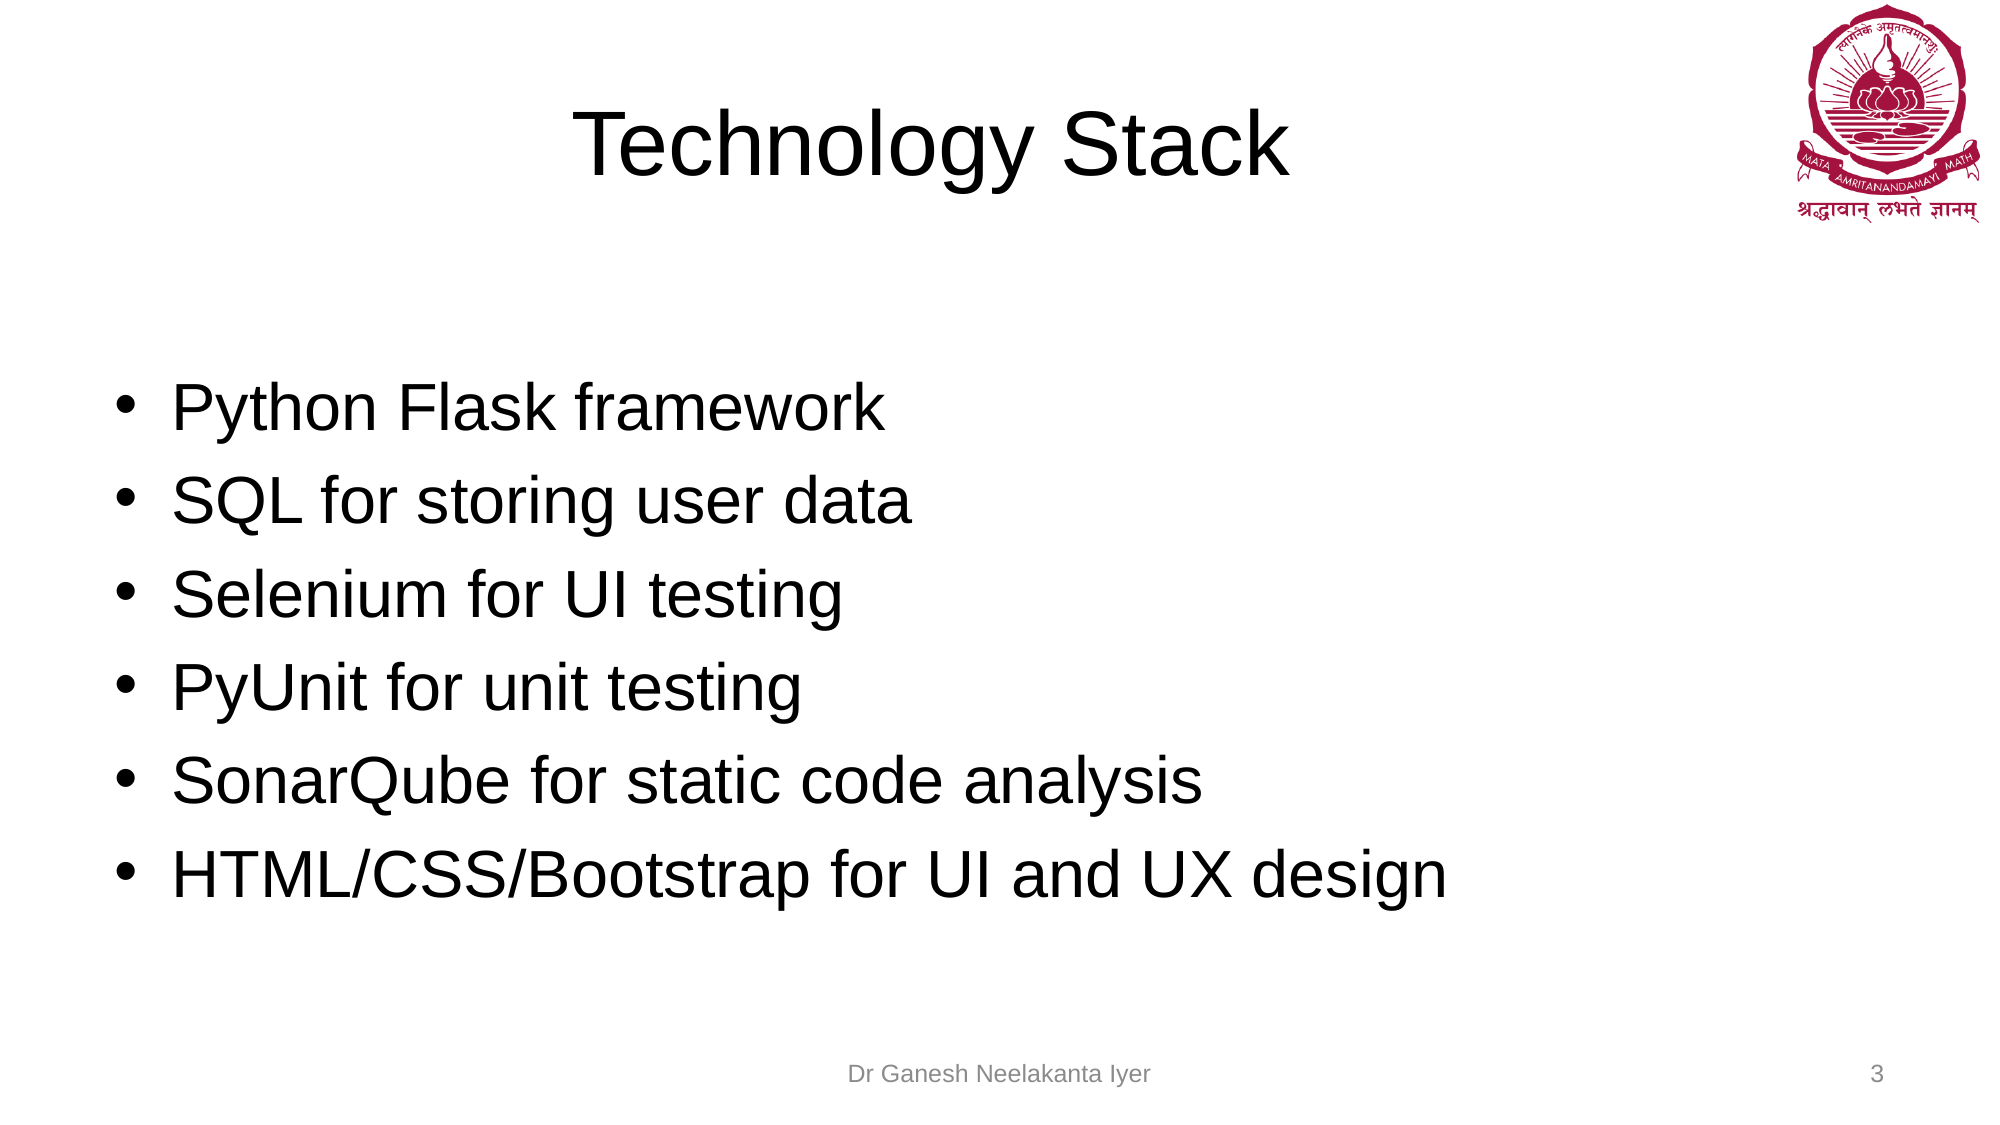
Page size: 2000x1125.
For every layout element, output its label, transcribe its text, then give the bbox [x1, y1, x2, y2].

title Technology Stack [99, 45, 1763, 233]
list Python Flask framework SQL for storing user data Selenium for UI testing PyUnit for unit testing SonarQube for static code analysis HTML/CSS/Bootstrap for UI and UX design [99, 262, 1900, 1005]
footer Dr Ganesh Neelakanta Iyer [683, 1042, 1317, 1103]
slide_number 3 [1432, 1042, 1900, 1103]
picture [1776, 1, 2000, 225]
